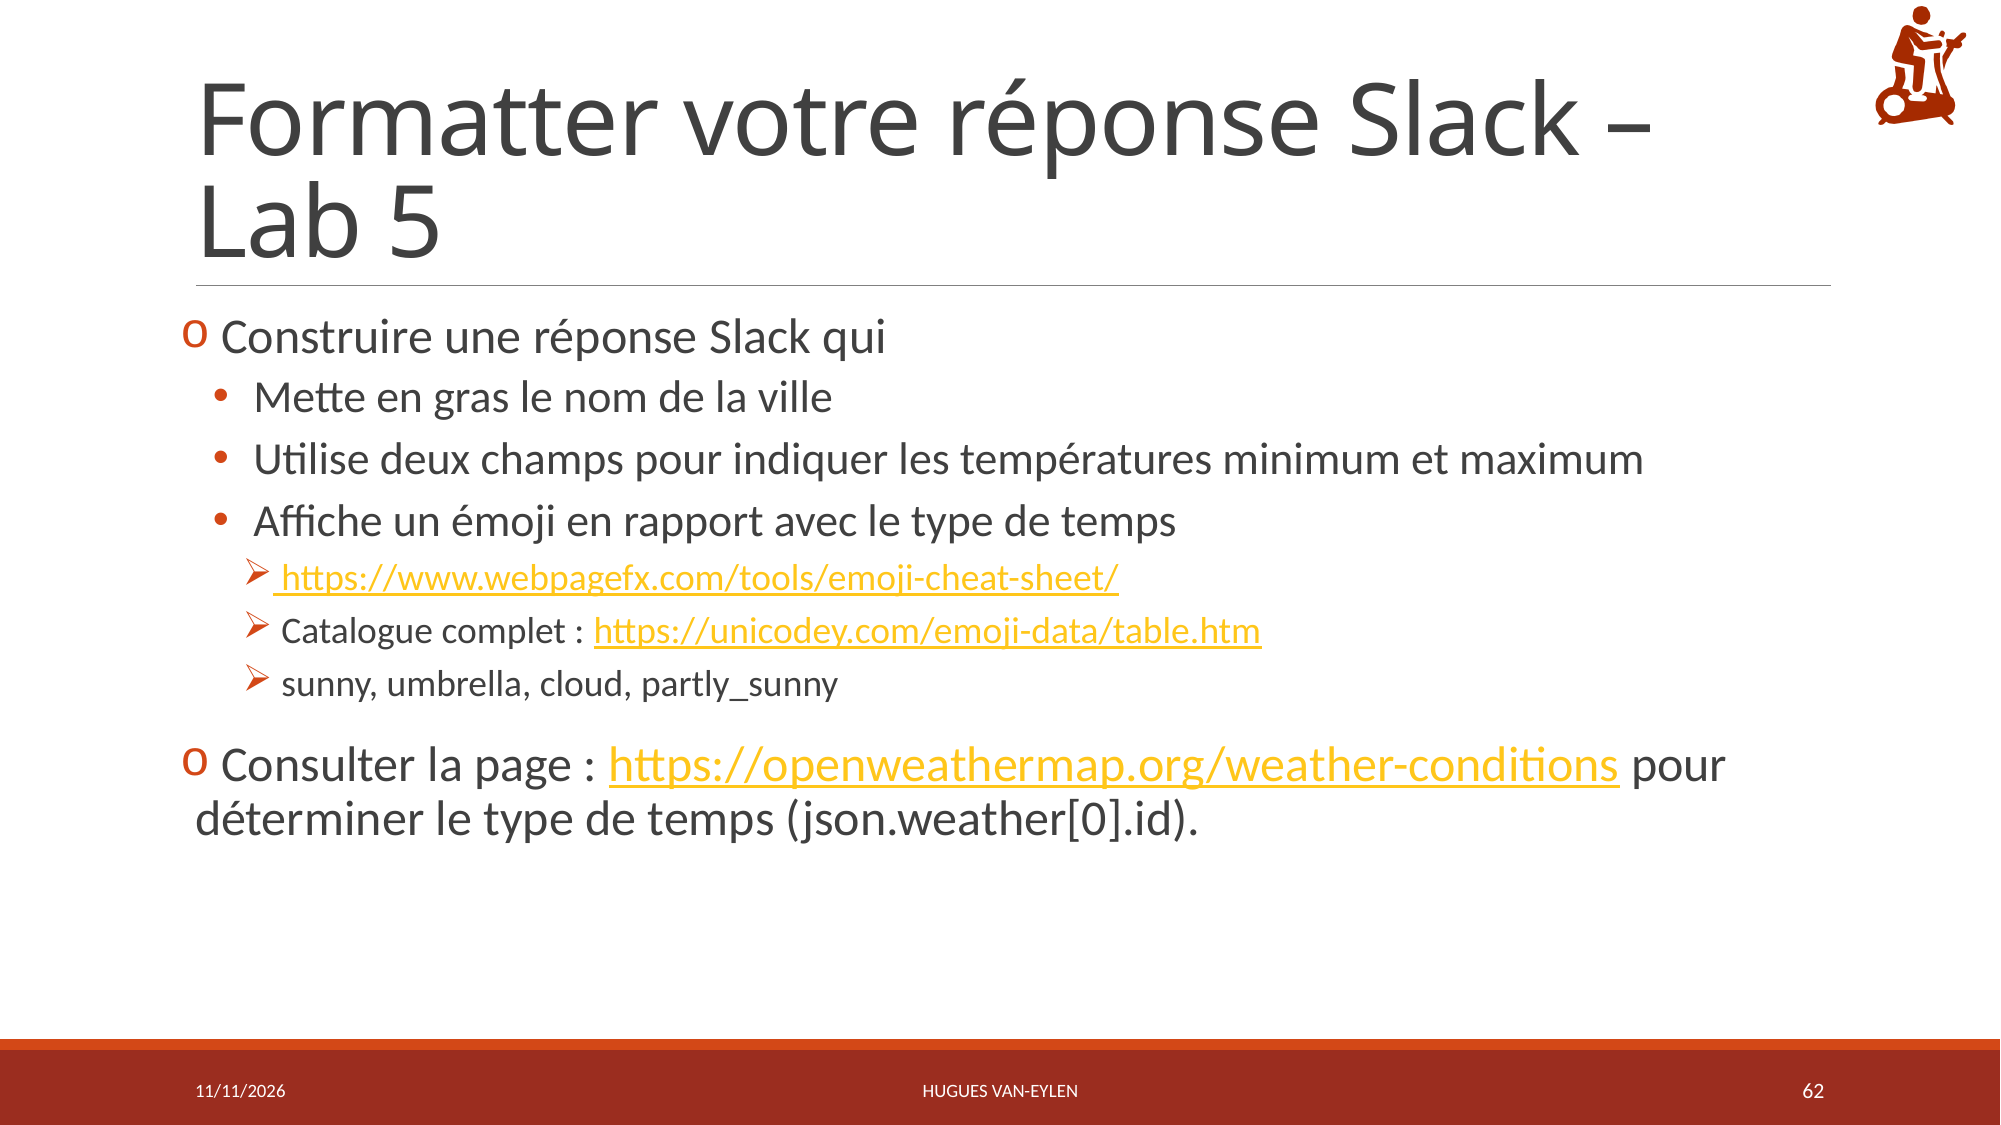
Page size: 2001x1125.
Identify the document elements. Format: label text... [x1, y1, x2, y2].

picture [1860, 5, 1981, 126]
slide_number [180, 1059, 586, 1120]
title Formatter votre réponse Slack – Lab 5 [180, 47, 1830, 285]
footer Hugues Van-Eylen [604, 1059, 1396, 1120]
slide_number 62 [1624, 1059, 1840, 1120]
list Construire une réponse Slack qui Mette en gras le nom de la ville Utilise deux champs pour indiquer les températures minimum et maximum Affiche un émoji en rapport avec le type de temps https://www.webpagefx.com/tools/emoji-cheat-sheet/ Catalogue complet : https://unicodey.com/emoji-data/table.htm sunny, umbrella, cloud, partly_sunny Consulter la page : https://openweathermap.org/weather-conditions pour déterminer le type de temps (json.weather[0].id). [180, 302, 1830, 963]
